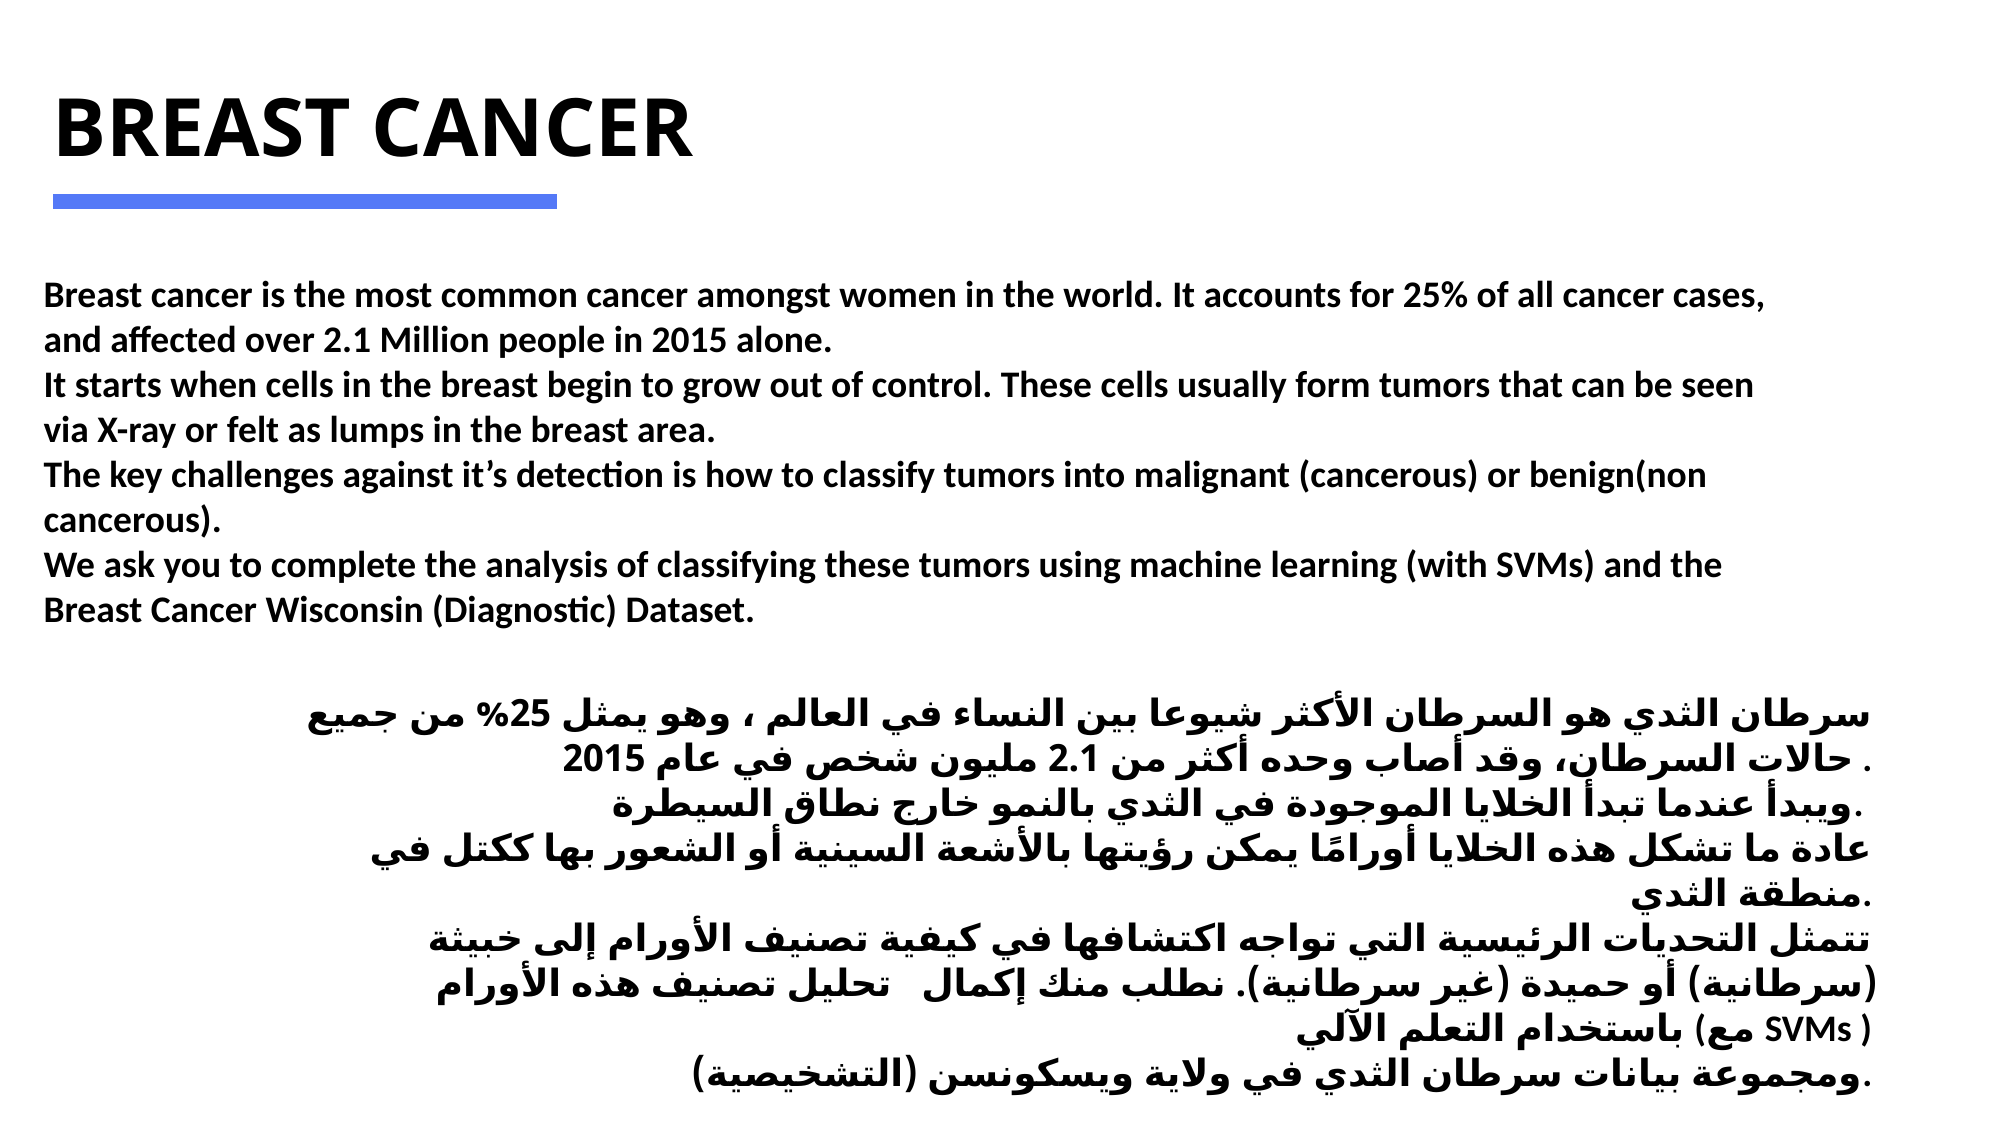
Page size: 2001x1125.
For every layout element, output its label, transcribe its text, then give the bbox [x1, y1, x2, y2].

text_box Breast cancer is the most common cancer amongst women in the world. It accounts for 25% of all cancer cases, and affected over 2.1 Million people in 2015 alone. It starts when cells in the breast begin to grow out of control. These cells usually form tumors that can be seen via X-ray or felt as lumps in the breast area. The key challenges against it’s detection is how to classify tumors into malignant (cancerous) or benign(non cancerous). We ask you to complete the analysis of classifying these tumors using machine learning (with SVMs) and the Breast Cancer Wisconsin (Diagnostic) Dataset. [28, 262, 1790, 638]
text_box BREAST CANCER [52, 87, 753, 173]
text_box سرطان الثدي هو السرطان الأكثر شيوعا بين النساء في العالم ، وهو يمثل 25% من جميع حالات السرطان، وقد أصاب وحده أكثر من 2.1 مليون شخص في عام 2015 . ويبدأ عندما تبدأ الخلايا الموجودة في الثدي بالنمو خارج نطاق السيطرة. عادة ما تشكل هذه الخلايا أورامًا يمكن رؤيتها بالأشعة السينية أو الشعور بها ككتل في منطقة الثدي. تتمثل التحديات الرئيسية التي تواجه اكتشافها في كيفية تصنيف الأورام إلى خبيثة (سرطانية) أو حميدة (غير سرطانية). نطلب منك إكمال تحليل تصنيف هذه الأورام باستخدام التعلم الآلي (مع SVMs ) ومجموعة بيانات سرطان الثدي في ولاية ويسكونسن (التشخيصية). [251, 681, 1887, 1101]
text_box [52, 194, 558, 209]
